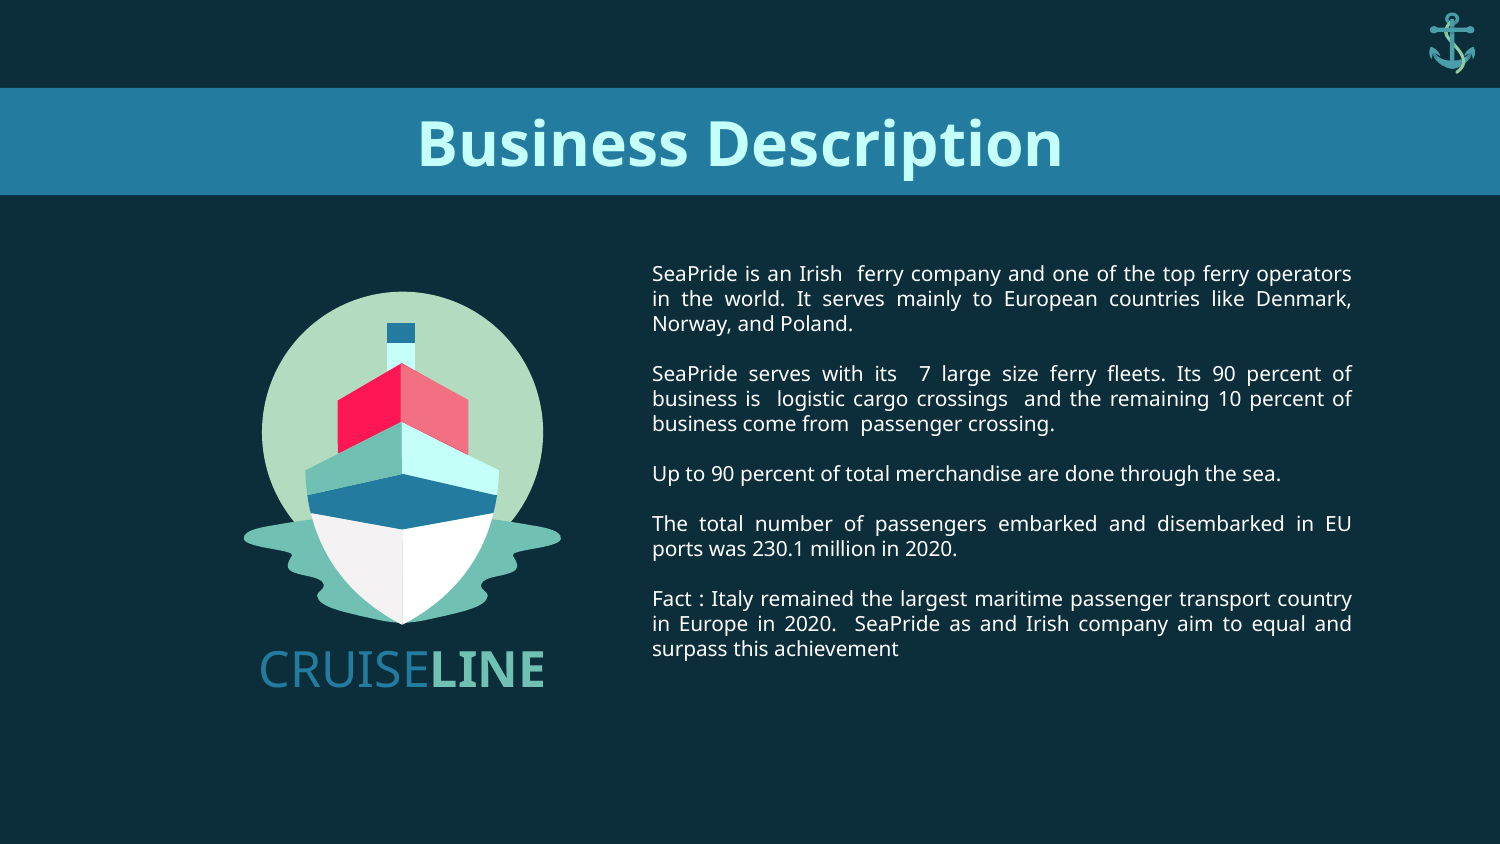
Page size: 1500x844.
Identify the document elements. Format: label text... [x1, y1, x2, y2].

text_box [1426, 12, 1478, 74]
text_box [241, 322, 564, 625]
list SeaPride is an Irish ferry company and one of the top ferry operators in the world. It serves mainly to European countries like Denmark, Norway, and Poland. SeaPride serves with its 7 large size ferry fleets. Its 90 percent of business is logistic cargo crossings and the remaining 10 percent of business come from passenger crossing. Up to 90 percent of total merchandise are done through the sea. The total number of passengers embarked and disembarked in EU ports was 230.1 million in 2020. Fact : Italy remained the largest maritime passenger transport country in Europe in 2020. SeaPride as and Irish company aim to equal and surpass this achievement [637, 255, 1368, 707]
title Business Description [108, 87, 1390, 196]
text_box [317, 291, 488, 320]
text_box CRUISELINE [221, 636, 584, 700]
